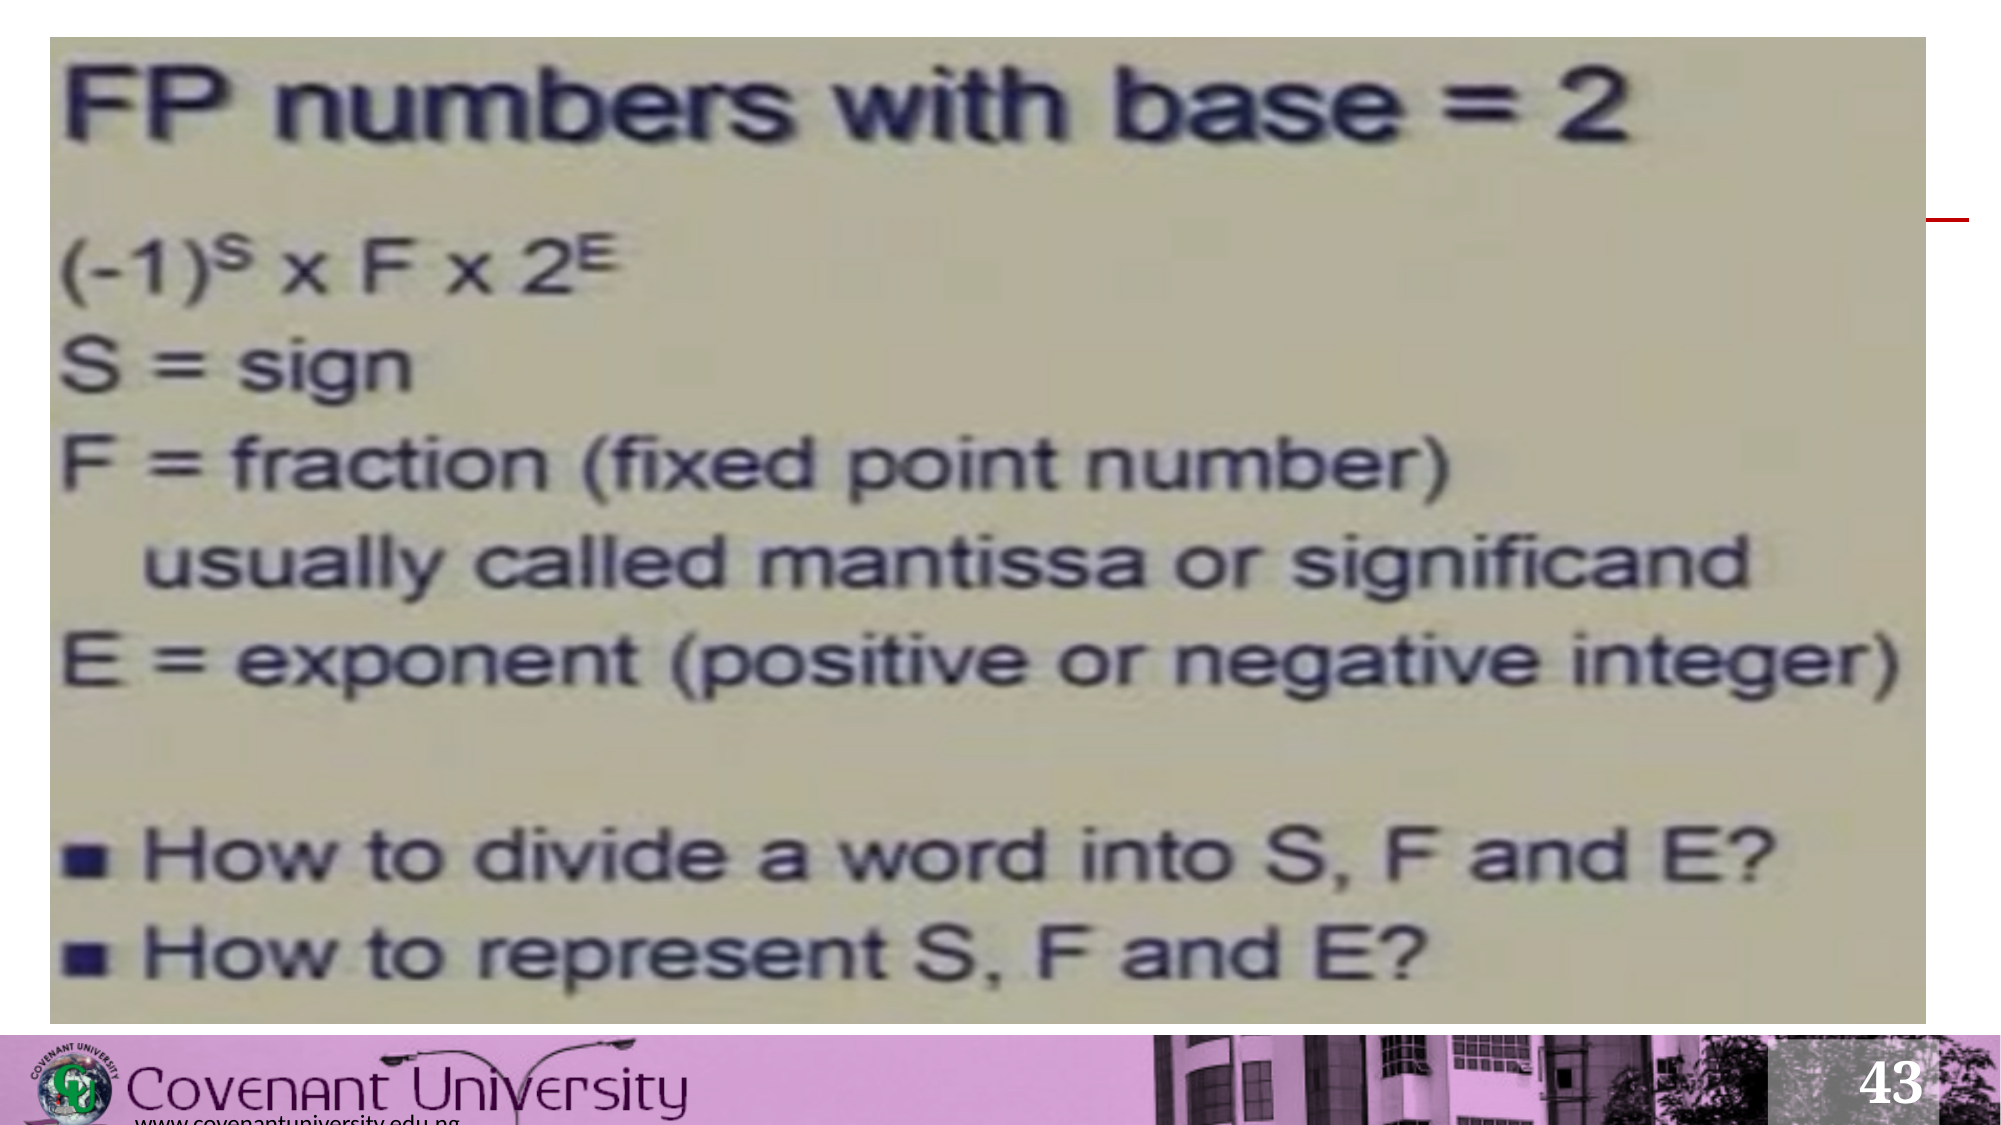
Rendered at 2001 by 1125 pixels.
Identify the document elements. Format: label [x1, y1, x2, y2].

list [49, 37, 1926, 1024]
picture [23, 1036, 1072, 1125]
